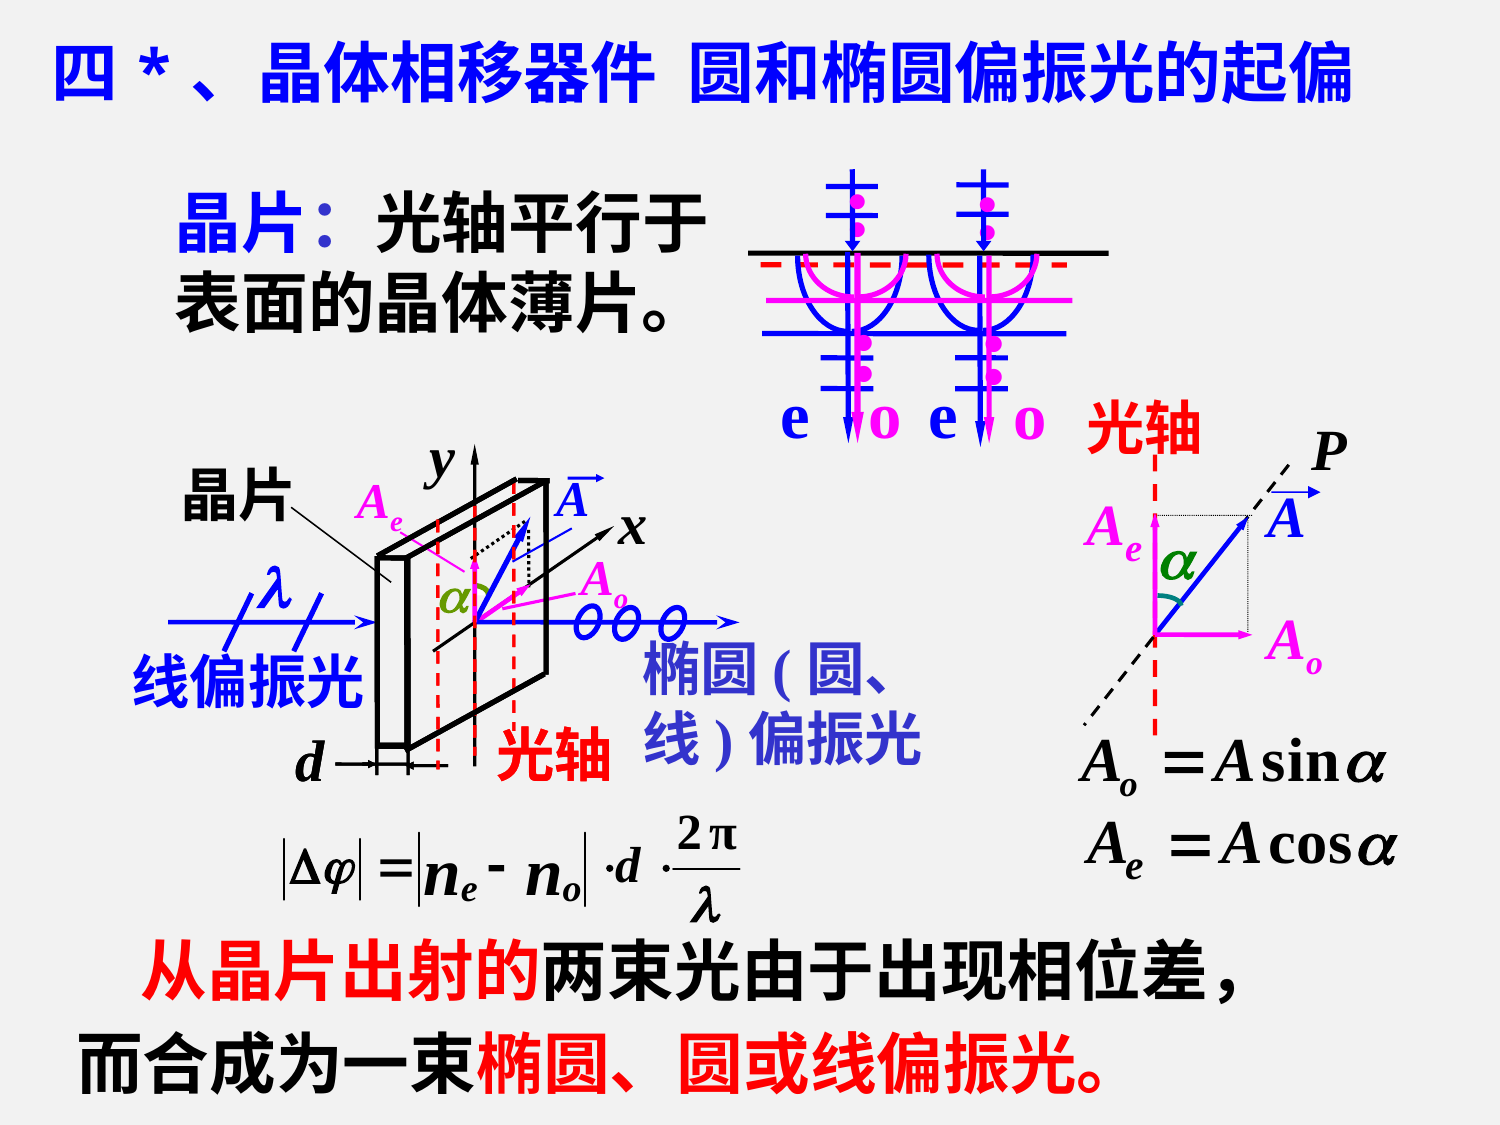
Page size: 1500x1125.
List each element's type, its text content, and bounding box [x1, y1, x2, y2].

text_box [129, 417, 740, 790]
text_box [748, 138, 1109, 461]
text_box 从晶片出射的两束光由于出现相位差， [125, 921, 1307, 1017]
text_box 晶片：光轴平行于表面的晶体薄片。 [160, 173, 735, 349]
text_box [274, 798, 749, 934]
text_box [629, 604, 995, 780]
text_box 而合成为一束椭圆、圆或线偏振光。 [61, 1014, 1207, 1110]
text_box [166, 450, 629, 790]
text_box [1067, 388, 1417, 895]
text_box 四*、晶体相移器件 圆和椭圆偏振光的起偏 [36, 23, 1433, 119]
